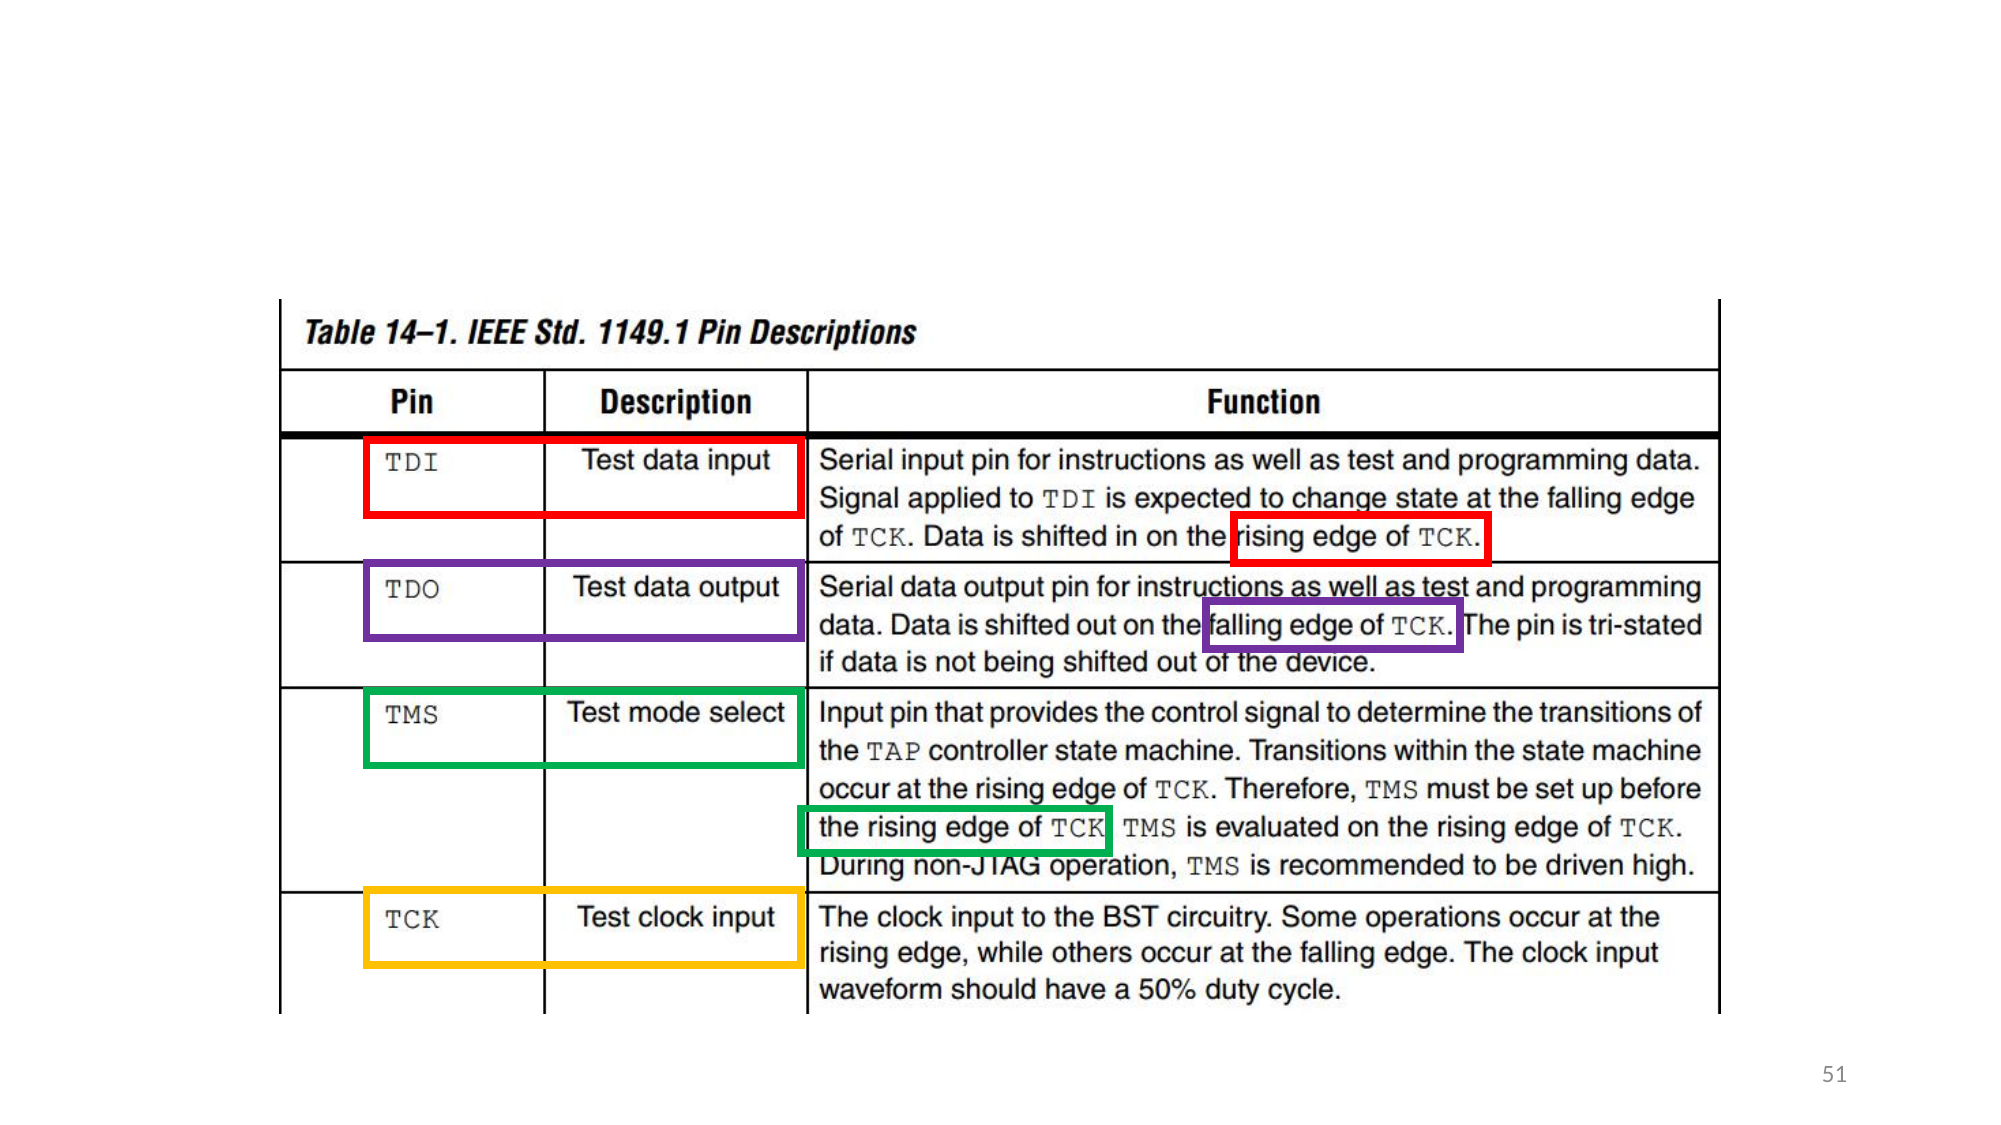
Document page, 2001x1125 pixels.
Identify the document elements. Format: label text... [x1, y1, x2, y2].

slide_number 51 [1412, 1042, 1863, 1103]
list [279, 299, 1721, 1014]
